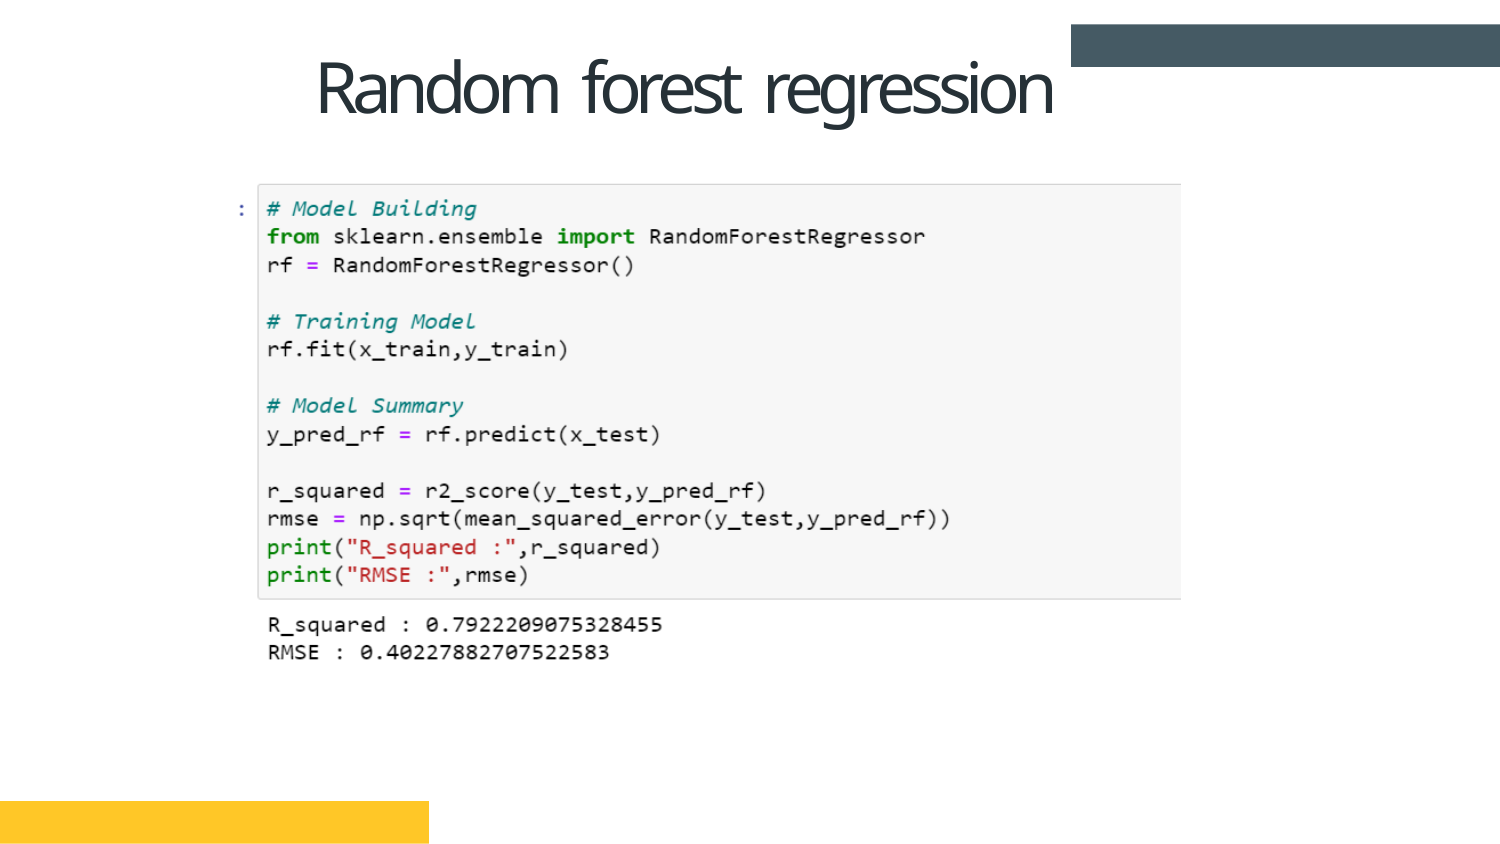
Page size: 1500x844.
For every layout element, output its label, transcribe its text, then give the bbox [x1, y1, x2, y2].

text_box [1071, 24, 1500, 67]
picture [237, 175, 1181, 698]
text_box [0, 801, 429, 844]
title Random forest regression [312, 40, 1200, 184]
